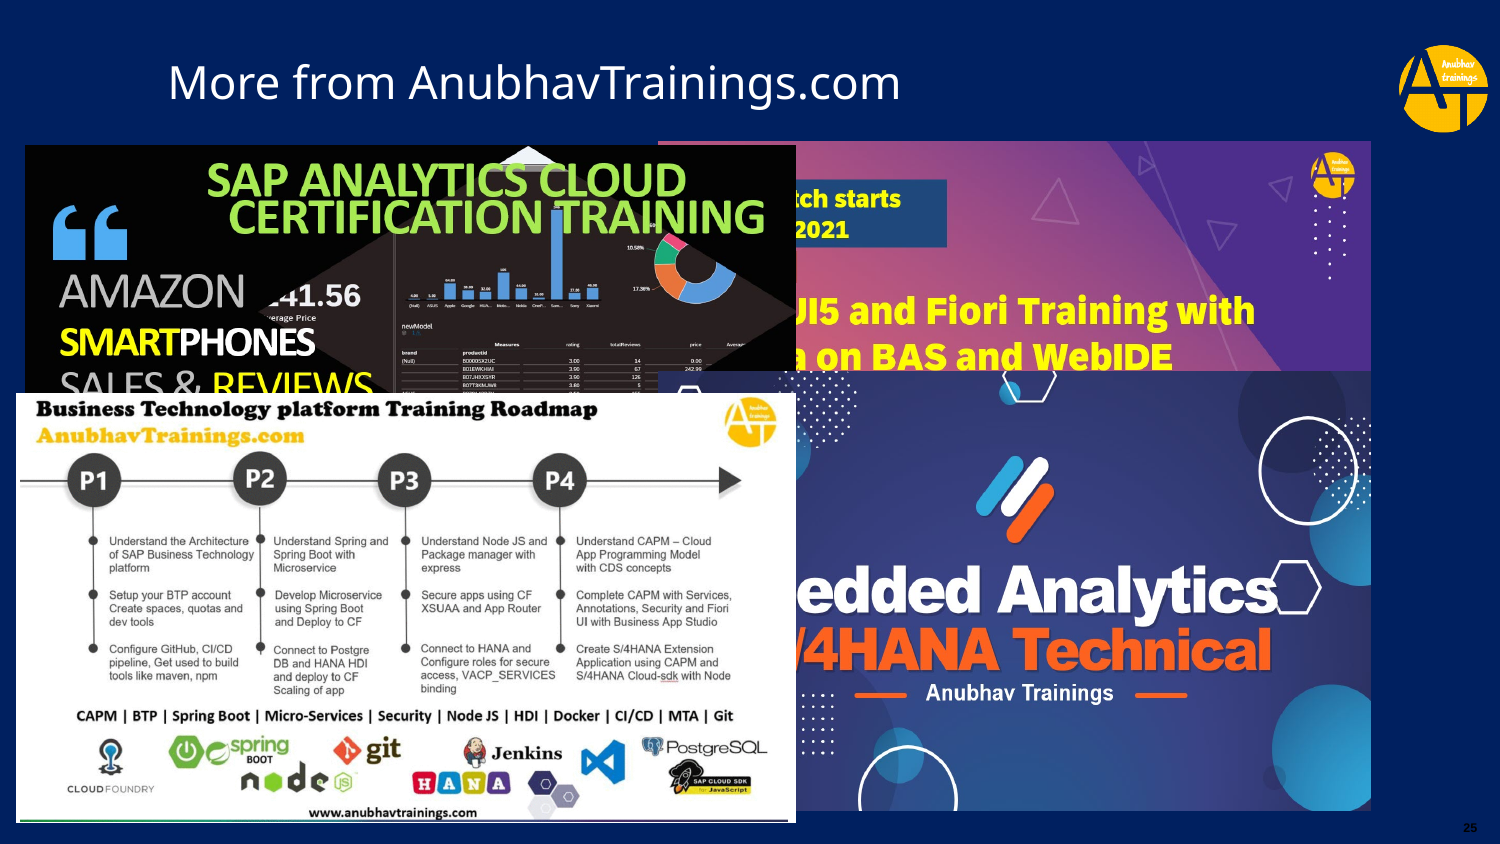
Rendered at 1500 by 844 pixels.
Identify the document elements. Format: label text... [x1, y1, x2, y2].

text_box More from AnubhavTrainings.com [156, 48, 1303, 115]
picture [16, 140, 1371, 823]
picture [1390, 39, 1493, 140]
